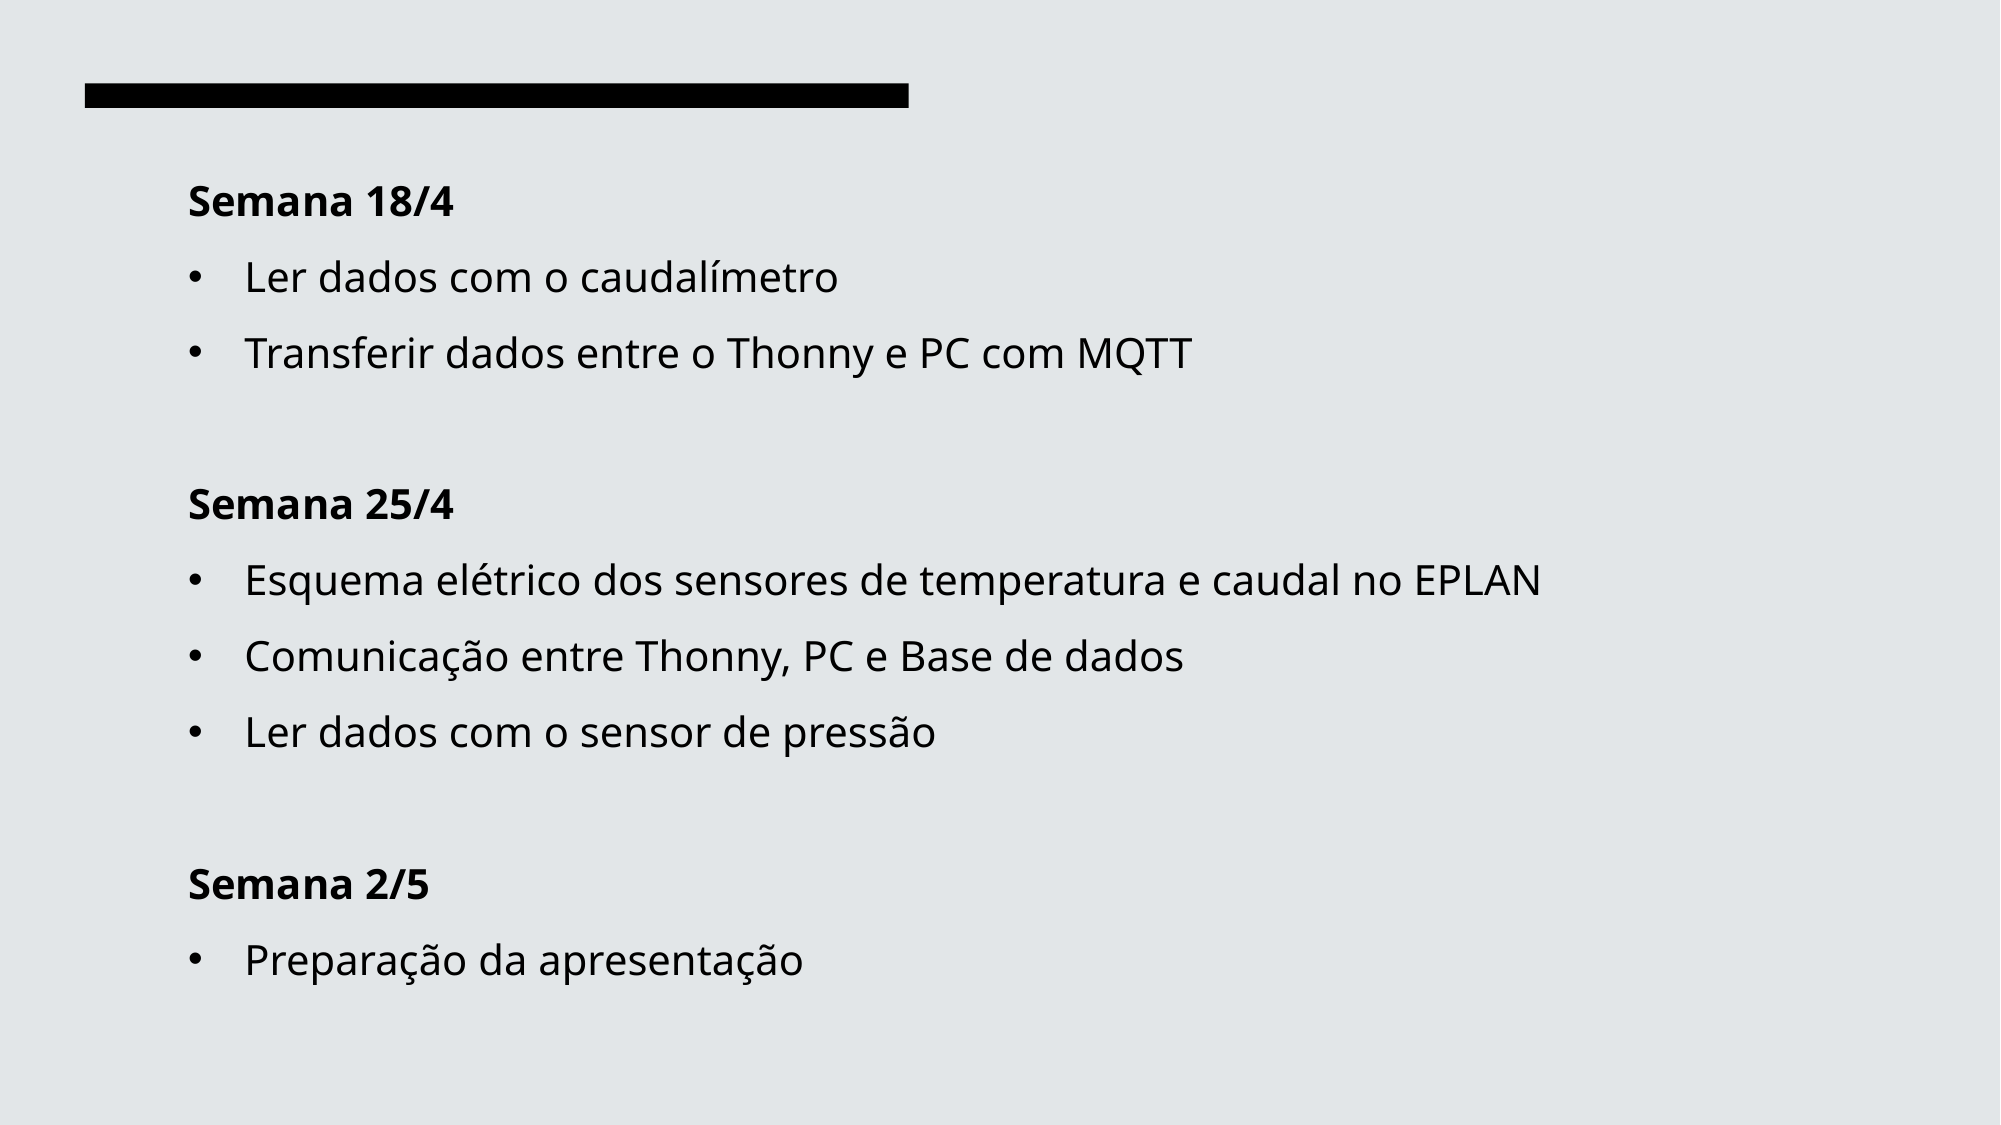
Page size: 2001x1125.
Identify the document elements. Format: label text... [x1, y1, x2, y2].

list Semana 18/4 Ler dados com o caudalímetro Transferir dados entre o Thonny e PC com MQTT Semana 25/4 Esquema elétrico dos sensores de temperatura e caudal no EPLAN Comunicação entre Thonny, PC e Base de dados Ler dados com o sensor de pressão Semana 2/5 Preparação da apresentação [173, 162, 1827, 1057]
